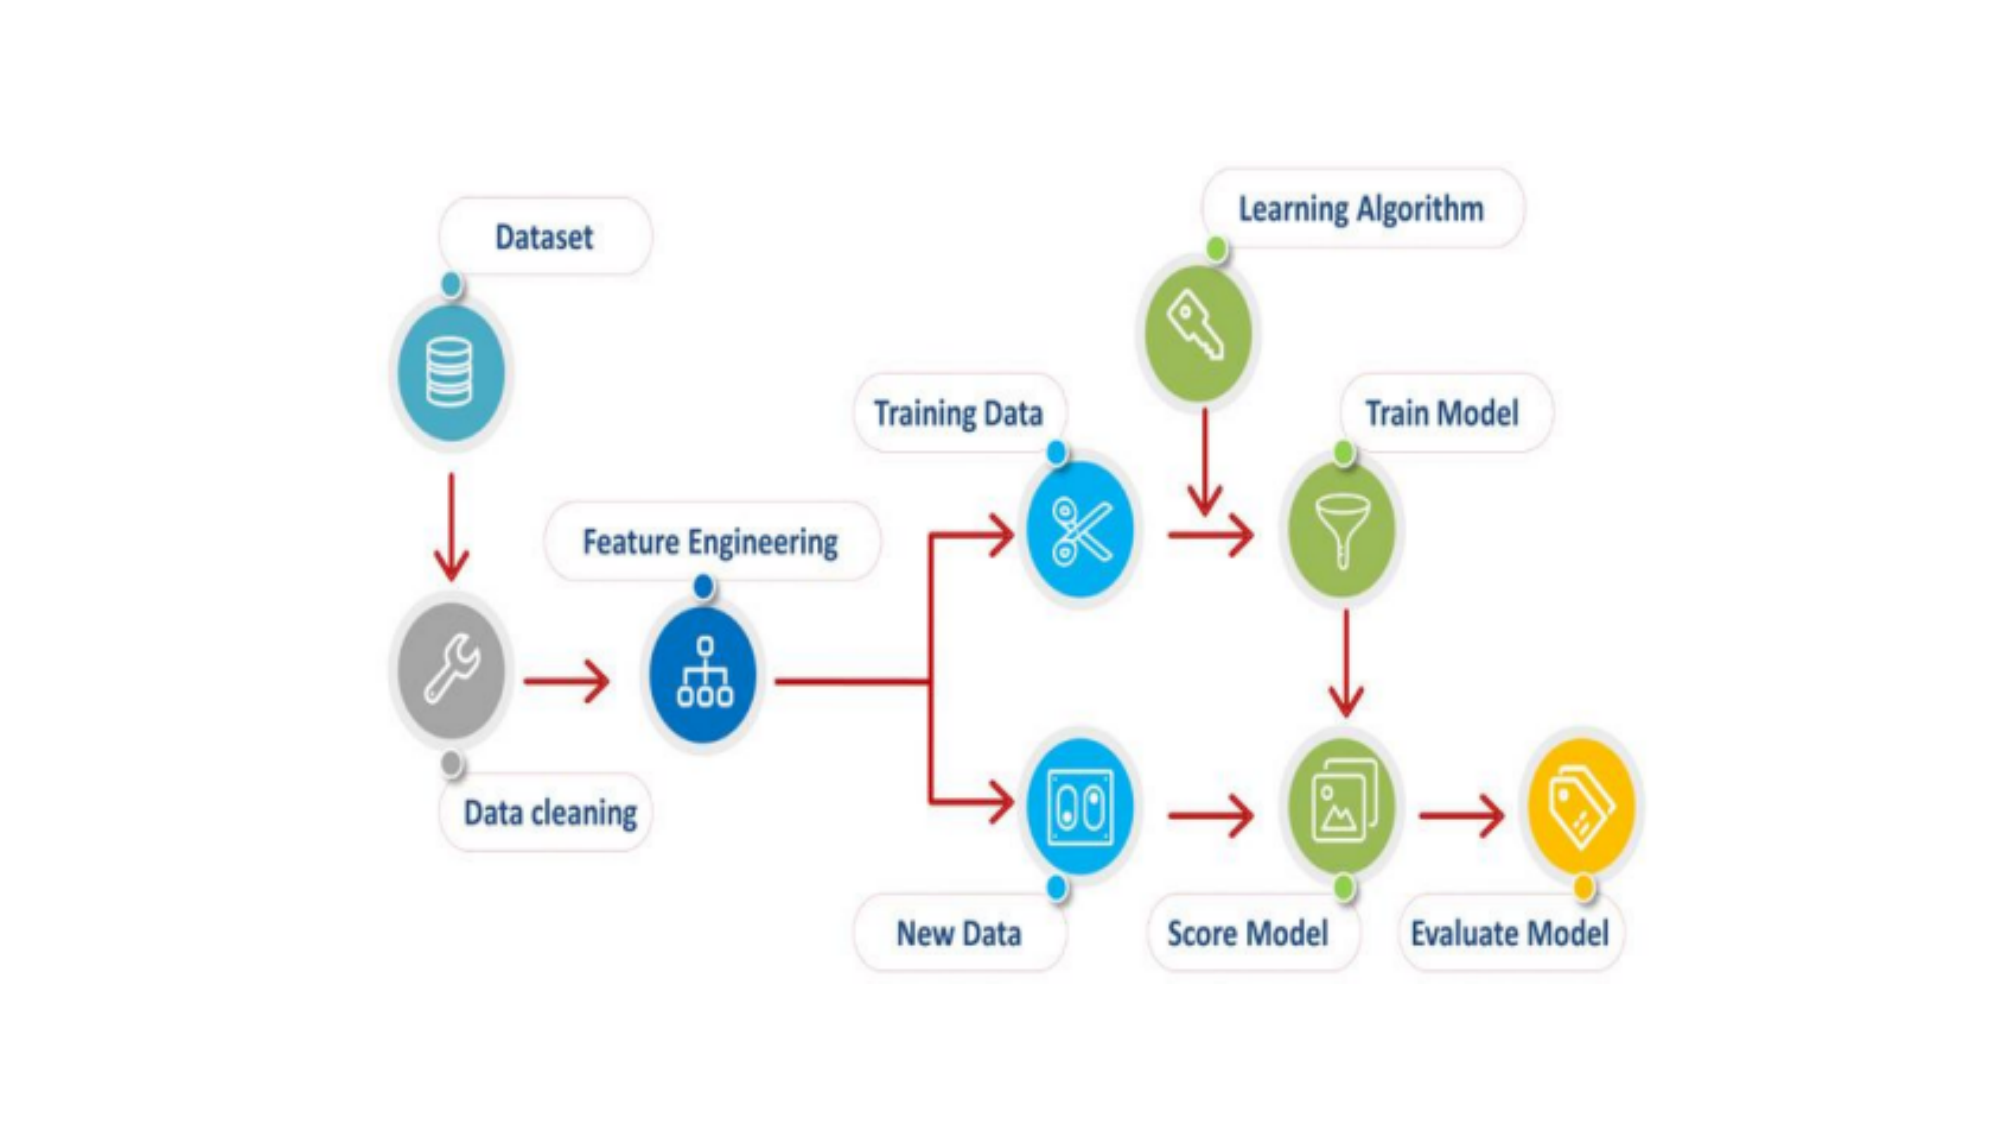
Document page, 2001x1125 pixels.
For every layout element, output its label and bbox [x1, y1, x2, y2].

list [199, 104, 1801, 1020]
